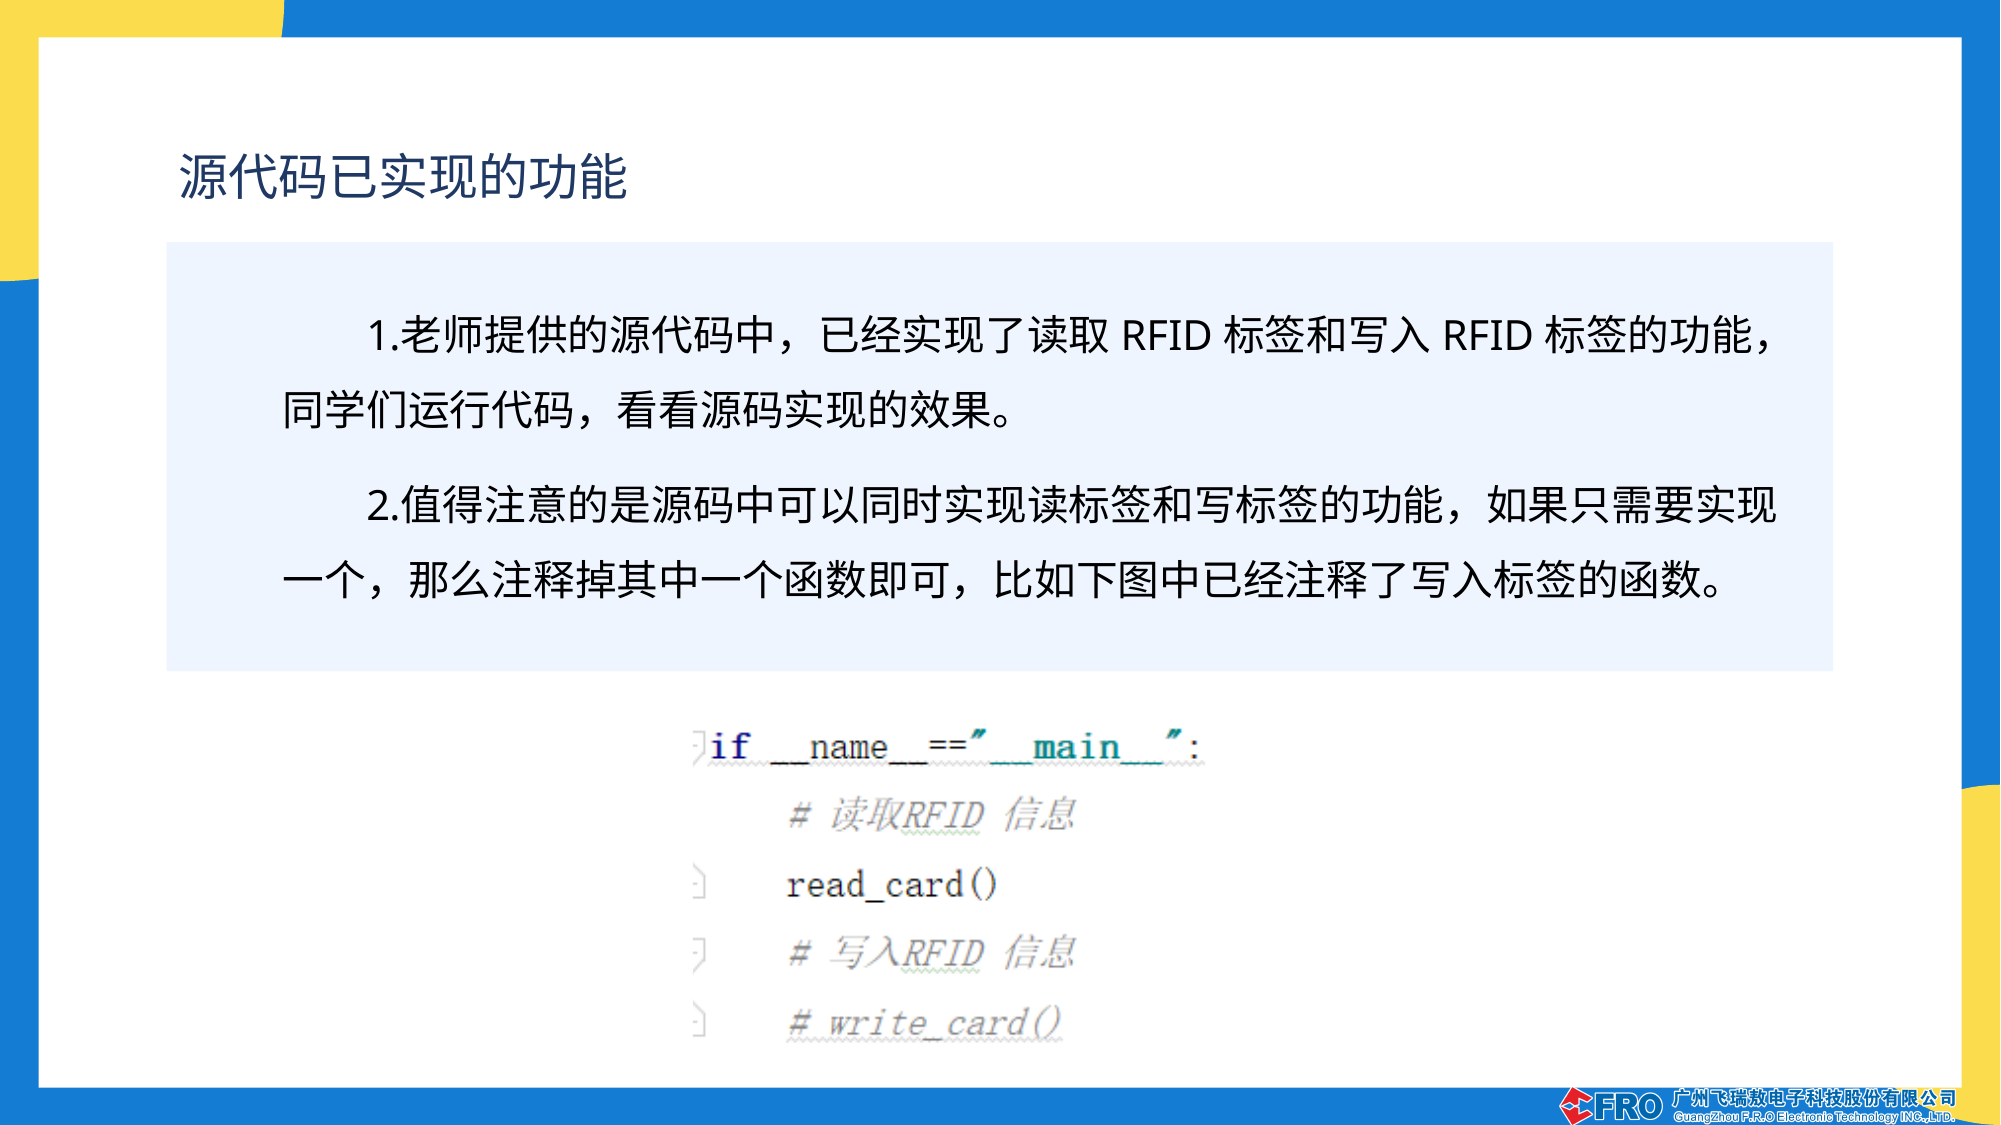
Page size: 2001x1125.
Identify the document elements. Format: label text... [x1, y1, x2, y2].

text_box 老师提供的源代码中，已经实现了读取RFID标签和写入RFID标签的功能，同学们运行代码，看看源码实现的效果。 值得注意的是源码中可以同时实现读标签和写标签的功能，如果只需要实现一个，那么注释掉其中一个函数即可，比如下图中已经注释了写入标签的函数。 [166, 241, 1834, 672]
text_box 源代码已实现的功能 [163, 137, 1144, 213]
picture [692, 684, 1308, 1062]
picture [1559, 1087, 1956, 1125]
